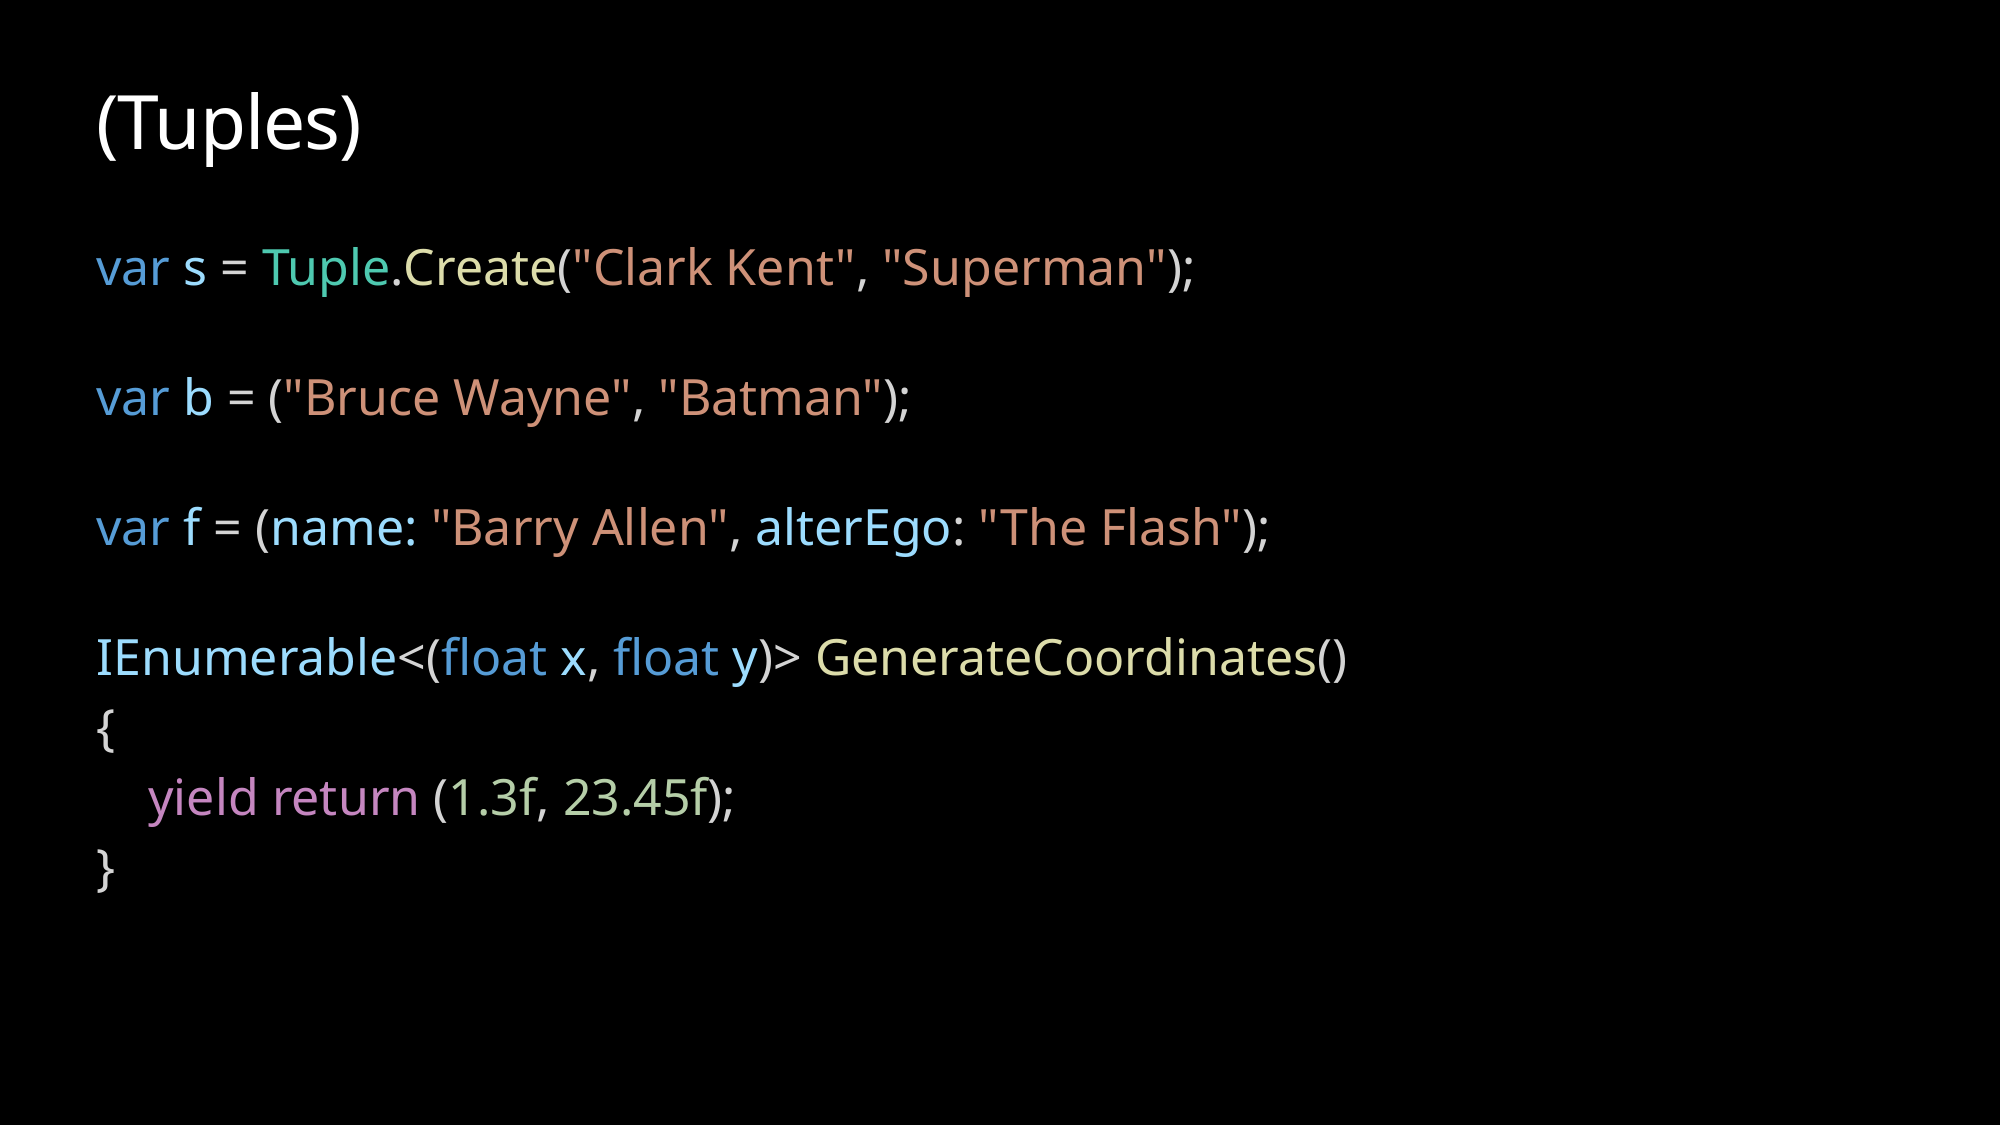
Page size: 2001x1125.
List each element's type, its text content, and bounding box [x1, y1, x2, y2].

title (Tuples) [96, 75, 1904, 166]
list var s = Tuple.Create("Clark Kent", "Superman"); var b = ("Bruce Wayne", "Batman"); var f = (name: "Barry Allen", alterEgo: "The Flash"); IEnumerable<(float x, float y)> GenerateCoordinates() { yield return (1.3f, 23.45f); } [96, 235, 1904, 549]
